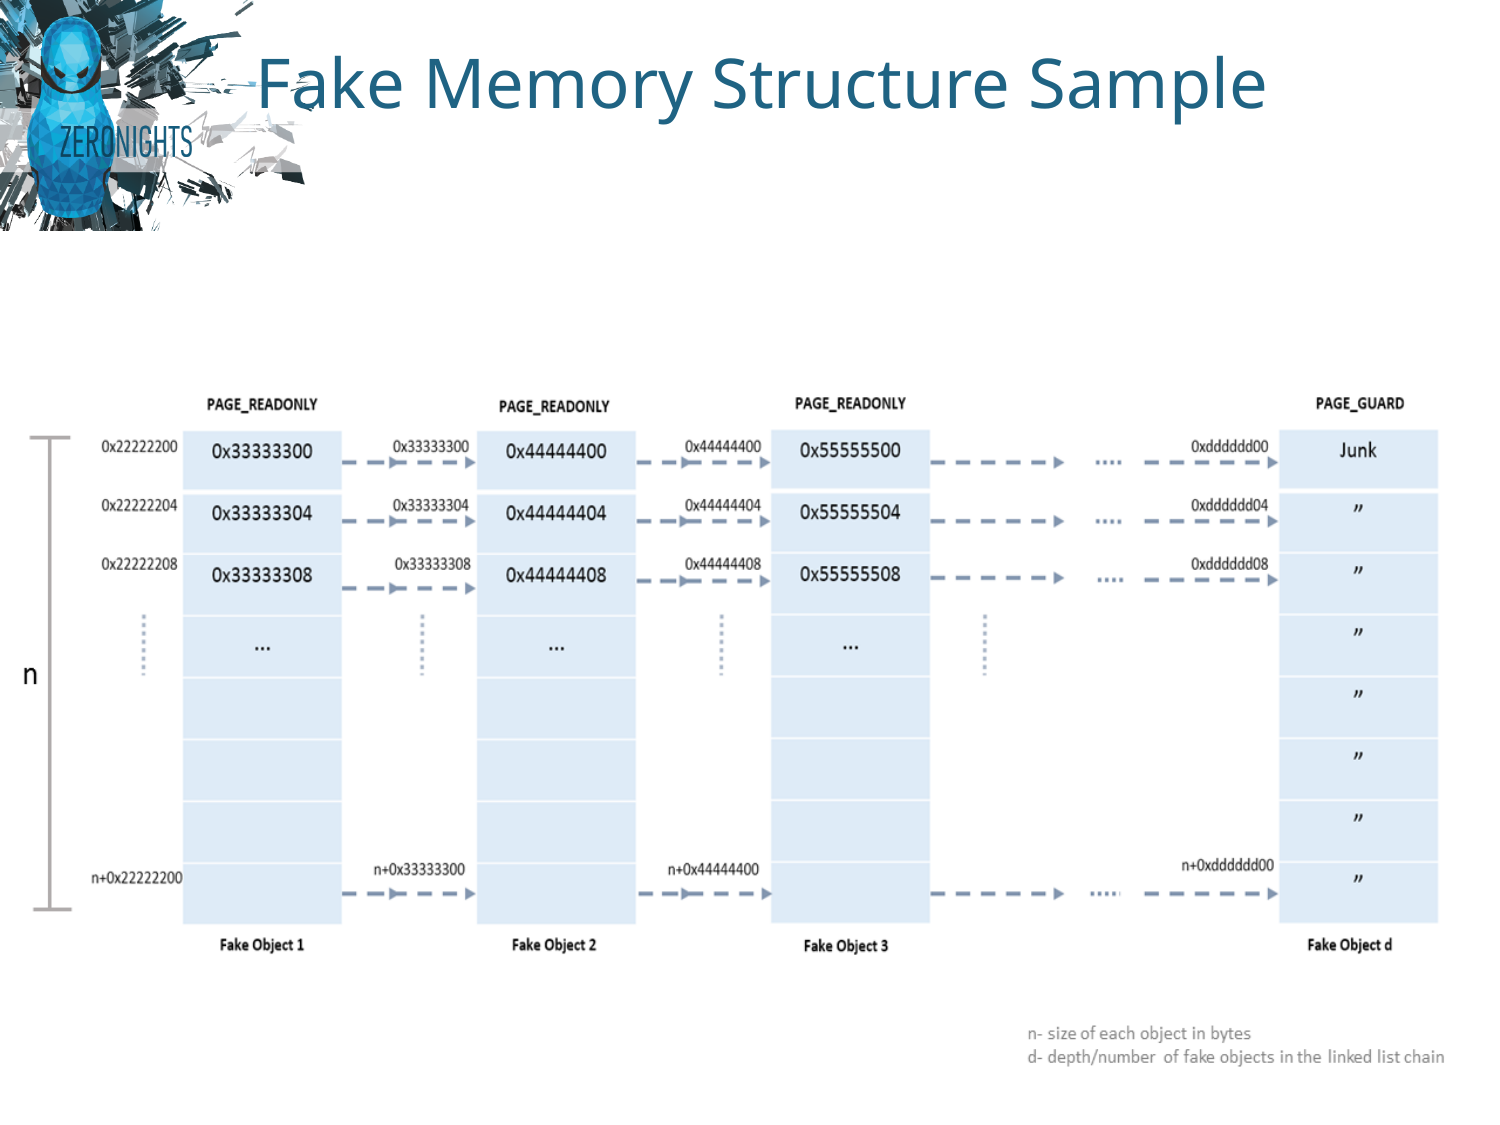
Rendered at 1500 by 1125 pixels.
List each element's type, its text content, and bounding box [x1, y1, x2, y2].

title Fake Memory Structure Sample [183, 49, 1341, 231]
picture [0, 0, 1500, 1125]
